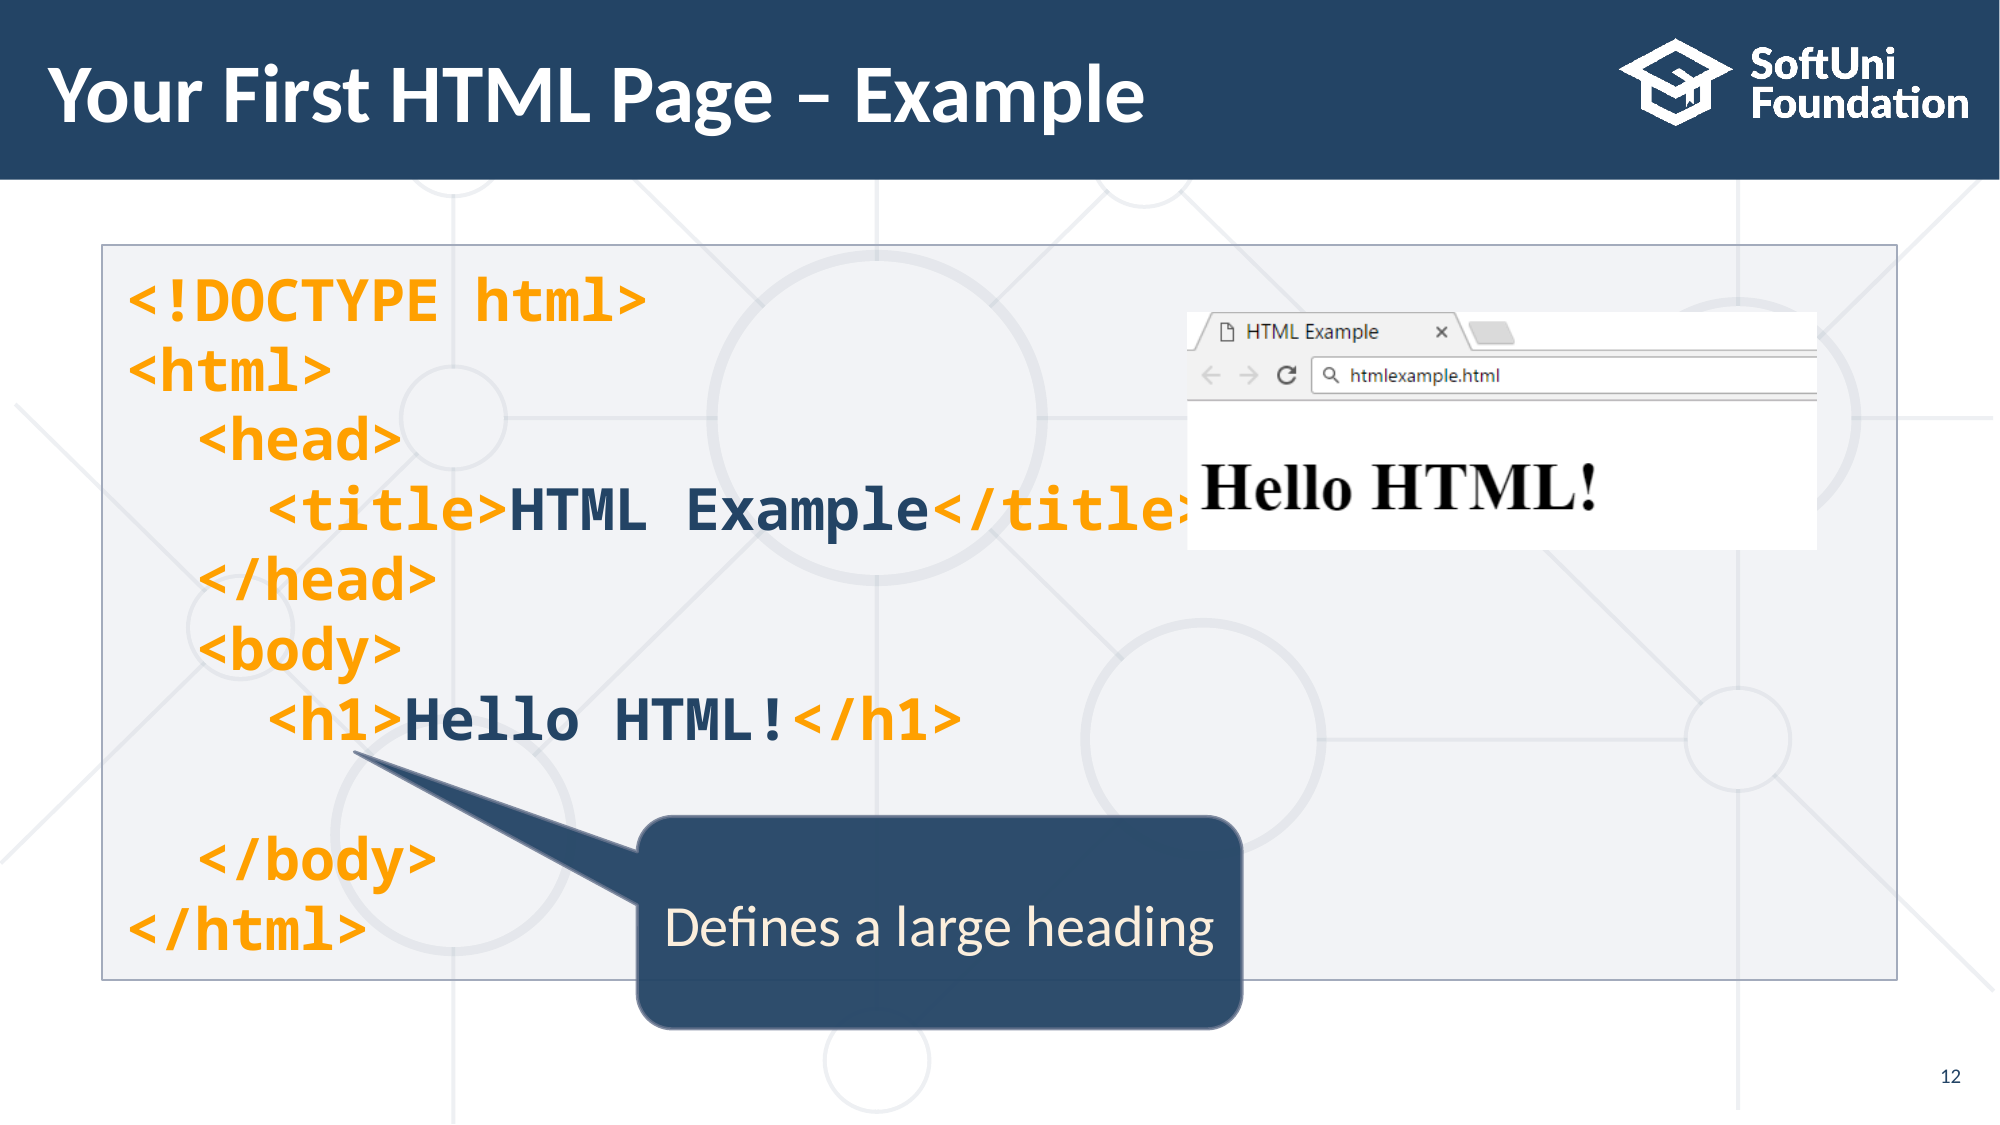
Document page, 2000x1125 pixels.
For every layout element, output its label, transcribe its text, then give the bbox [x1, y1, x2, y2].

picture [1618, 38, 1968, 126]
picture [1186, 312, 1818, 551]
text_box <!DOCTYPE html> <html> <head> <title>HTML Example</title> </head> <body> <h1>Hello HTML!</h1> </body> </html> [102, 244, 1898, 981]
text_box Defines a large heading [352, 749, 1245, 1032]
text_box <number> [1896, 1049, 1968, 1100]
text_box Your First HTML Page – Example [31, 16, 1591, 162]
